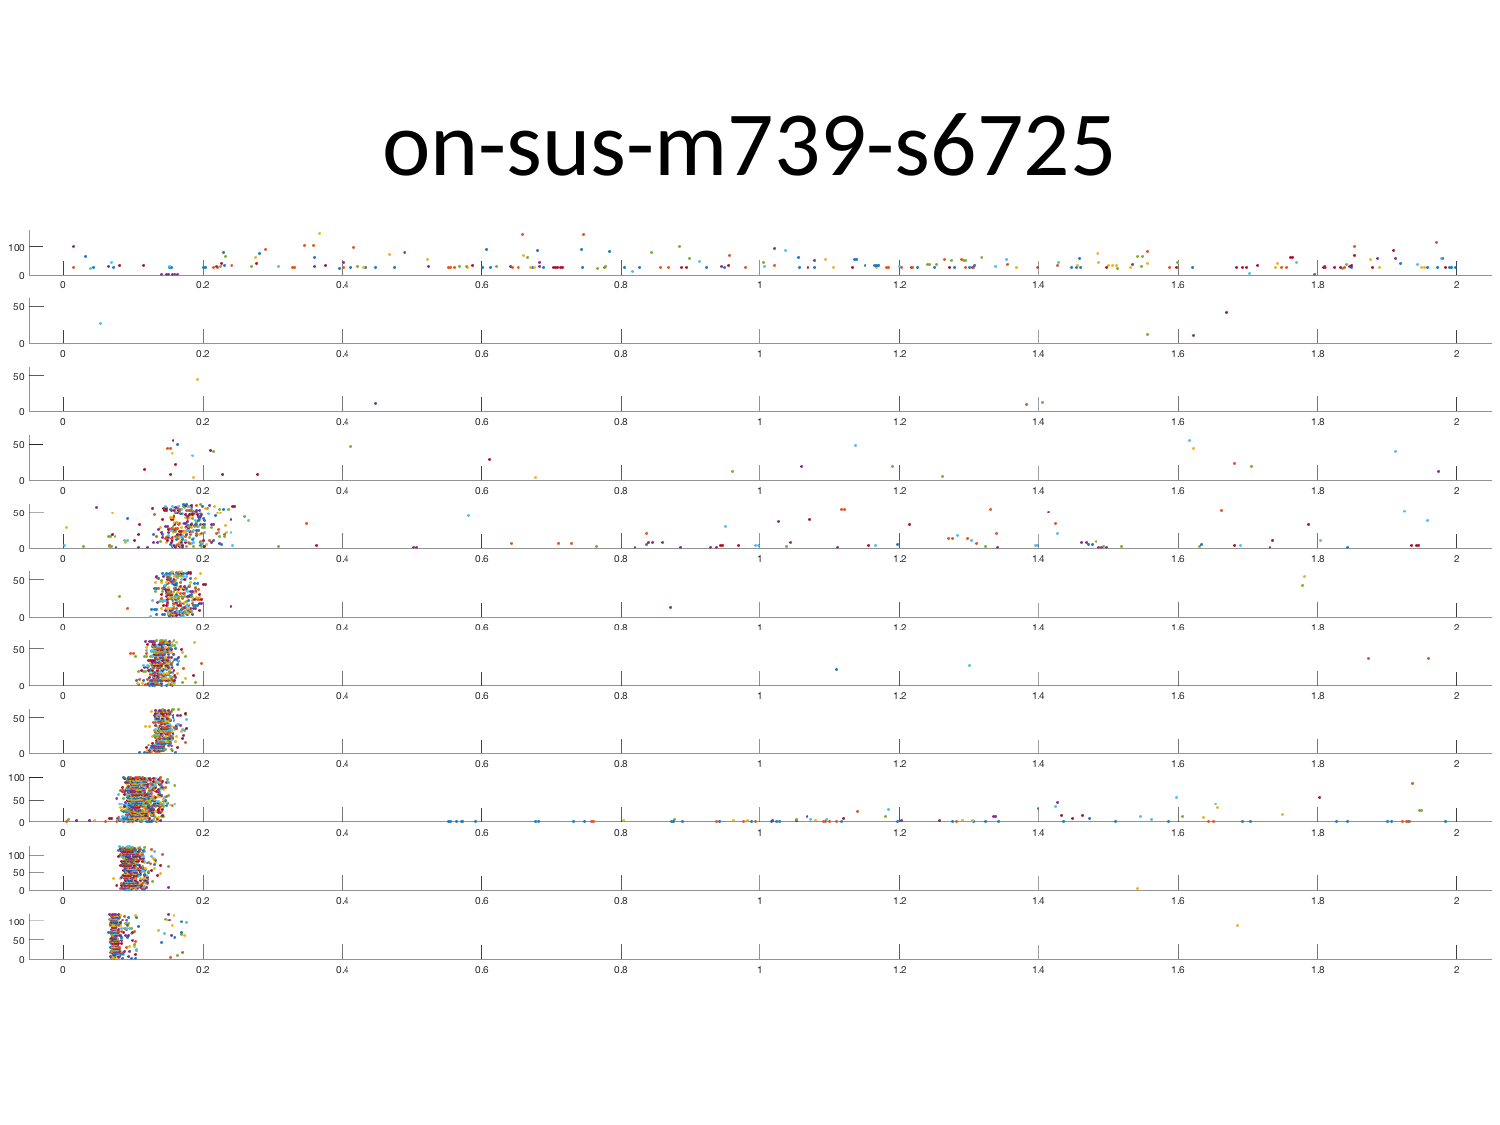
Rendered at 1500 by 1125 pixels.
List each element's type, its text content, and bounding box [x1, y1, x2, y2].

title on-sus-m739-s6725 [75, 45, 1425, 219]
picture [0, 220, 1500, 980]
